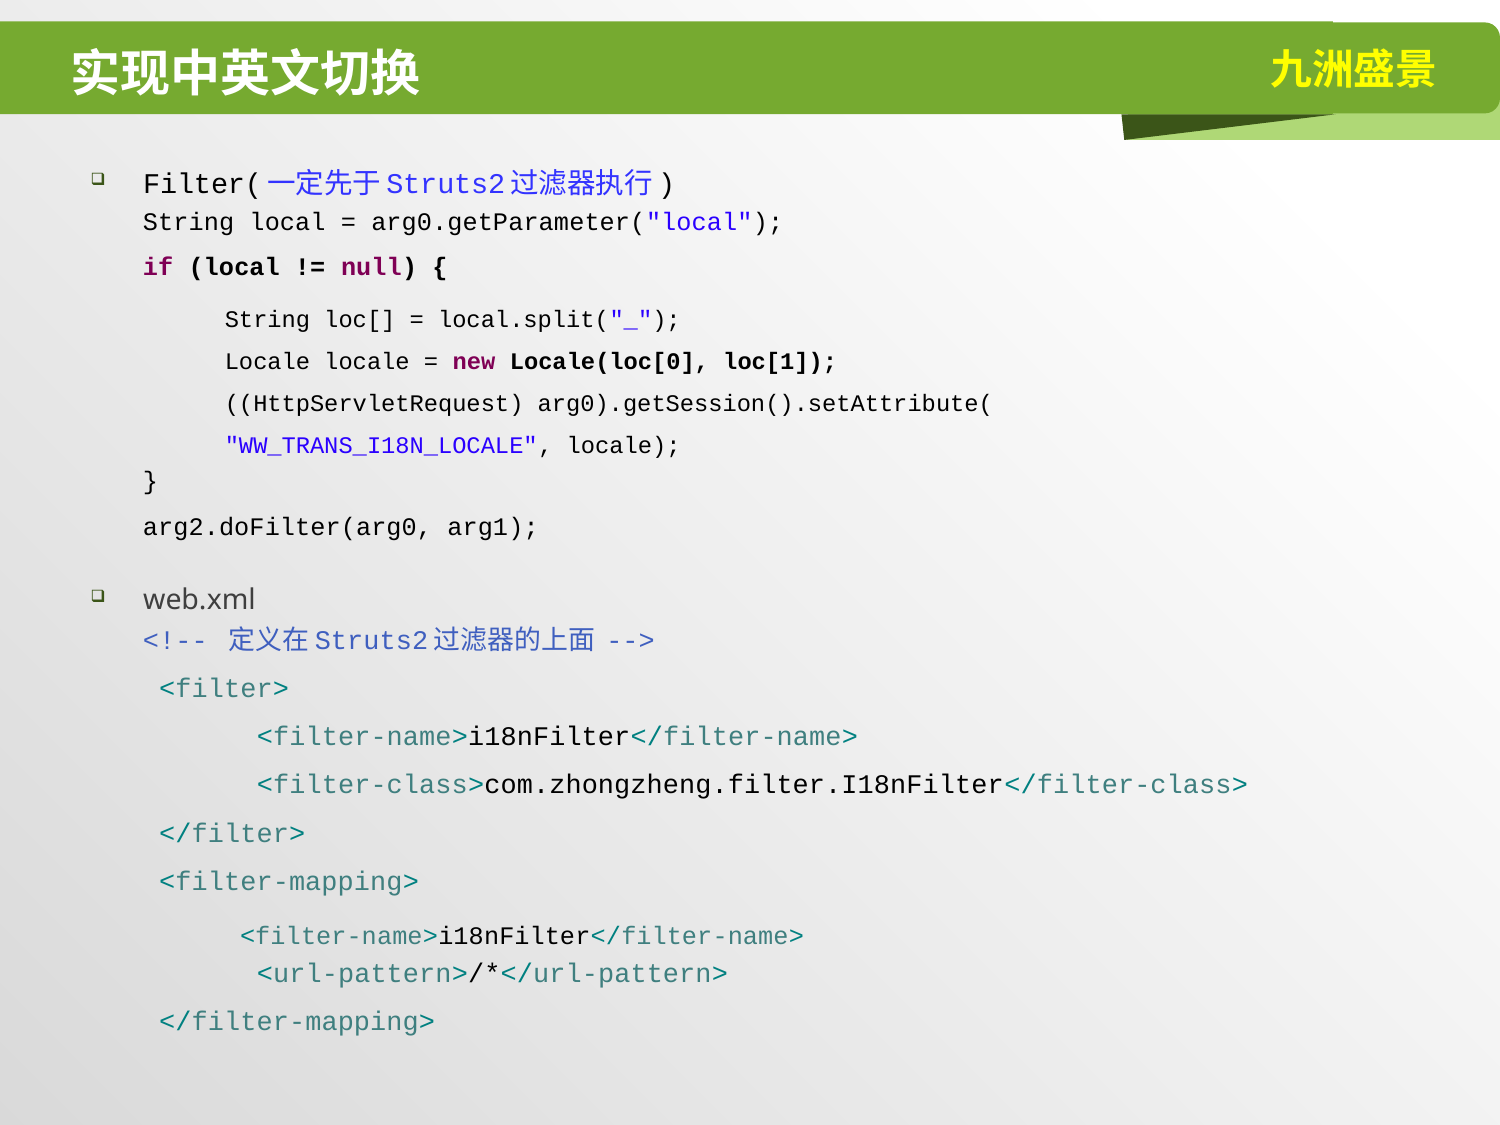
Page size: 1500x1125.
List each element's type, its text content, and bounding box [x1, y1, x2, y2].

title 实现中英文切换 [55, 25, 1318, 110]
list Filter(一定先于Struts2过滤器执行) String local = arg0.getParameter("local"); if (local != null) { String loc[] = local.split("_"); Locale locale = new Locale(loc[0], loc[1]); ((HttpServletRequest) arg0).getSession().setAttribute( "WW_TRANS_I18N_LOCALE", locale); } arg2.doFilter(arg0, arg1); web.xml <!-- 定义在Struts2过滤器的上面 --> <filter> <filter-name>i18nFilter</filter-name> <filter-class>com.zhongzheng.filter.I18nFilter</filter-class> </filter> <filter-mapping> <filter-name>i18nFilter</filter-name> <url-pattern>/*</url-pattern> </filter-mapping> [75, 157, 1418, 1052]
